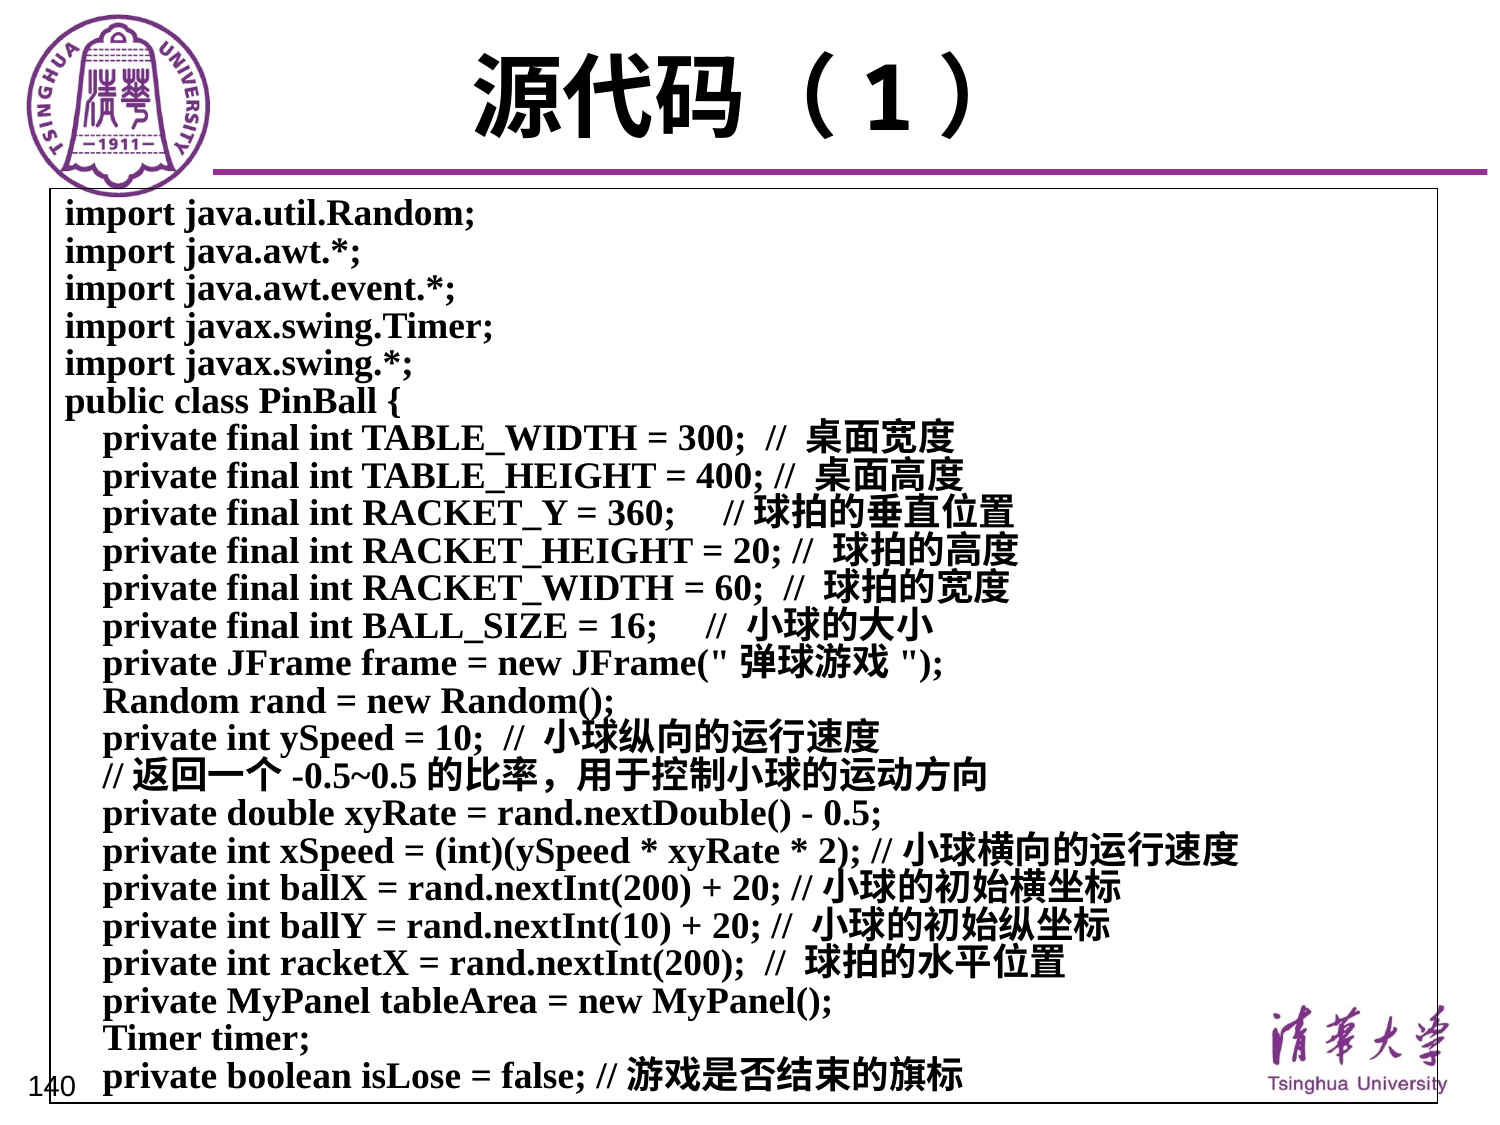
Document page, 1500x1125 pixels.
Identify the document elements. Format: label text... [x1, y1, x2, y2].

title 源代码（1） [24, 37, 1476, 151]
footer 140 [12, 1059, 176, 1125]
picture [1438, 999, 1454, 1101]
text_box import java.util.Random; import java.awt.*; import java.awt.event.*; import javax.swing.Timer; import javax.swing.*; public class PinBall { private final int TABLE_WIDTH = 300; // 桌面宽度 private final int TABLE_HEIGHT = 400; // 桌面高度 private final int RACKET_Y = 360; //球拍的垂直位置 private final int RACKET_HEIGHT = 20; // 球拍的高度 private final int RACKET_WIDTH = 60; // 球拍的宽度 private final int BALL_SIZE = 16; // 小球的大小 private JFrame frame = new JFrame("弹球游戏"); Random rand = new Random(); private int ySpeed = 10; // 小球纵向的运行速度 //返回一个-0.5~0.5的比率，用于控制小球的运动方向 private double xyRate = rand.nextDouble() - 0.5; private int xSpeed = (int)(ySpeed * xyRate * 2); //小球横向的运行速度 private int ballX = rand.nextInt(200) + 20; //小球的初始横坐标 private int ballY = rand.nextInt(10) + 20; // 小球的初始纵坐标 private int racketX = rand.nextInt(200); // 球拍的水平位置 private MyPanel tableArea = new MyPanel(); Timer timer; private boolean isLose = false; //游戏是否结束的旗标 [50, 188, 1438, 1104]
picture [24, 151, 213, 200]
picture [24, 12, 213, 37]
